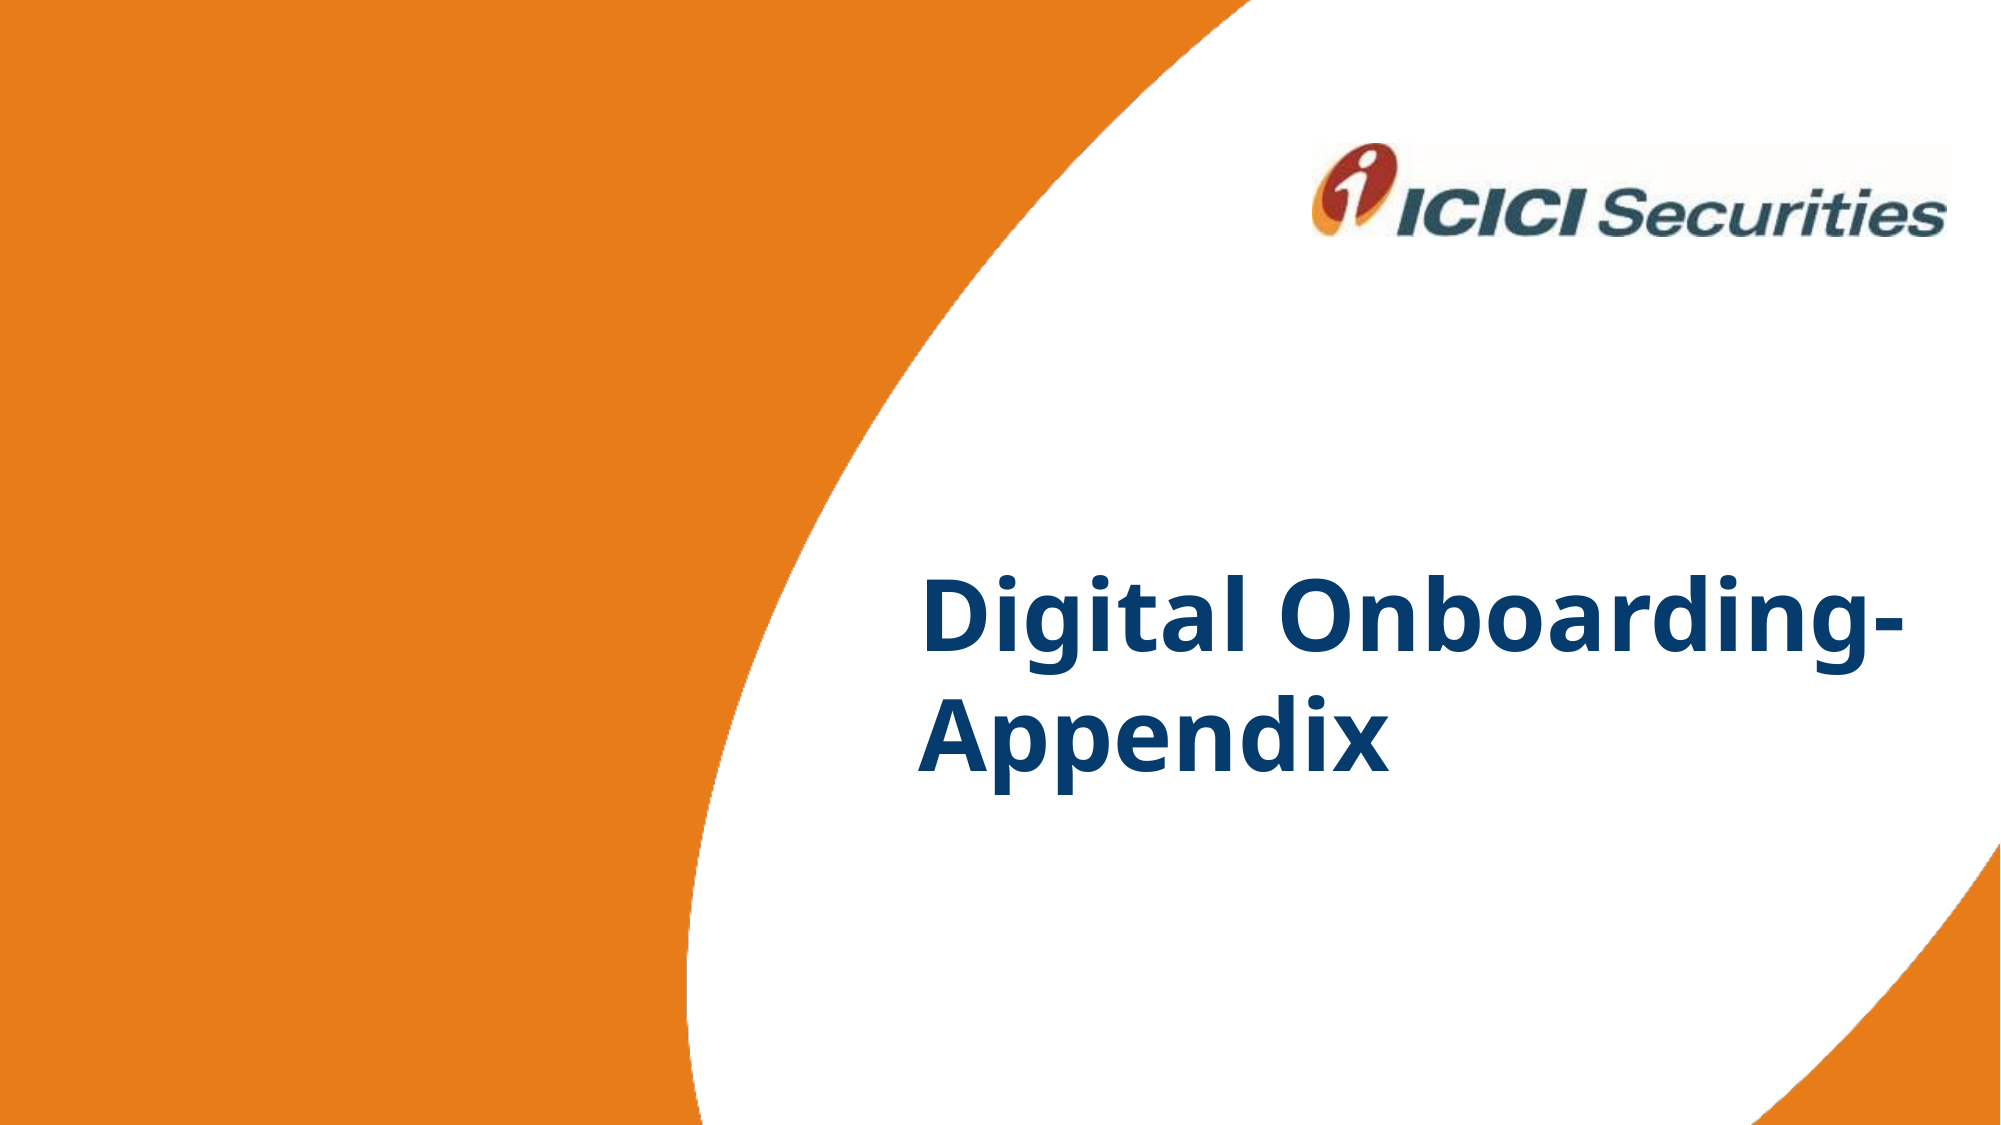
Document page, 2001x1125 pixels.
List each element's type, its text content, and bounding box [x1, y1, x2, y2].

picture [0, 0, 2001, 1125]
list Digital Onboarding- Appendix [903, 544, 1966, 812]
